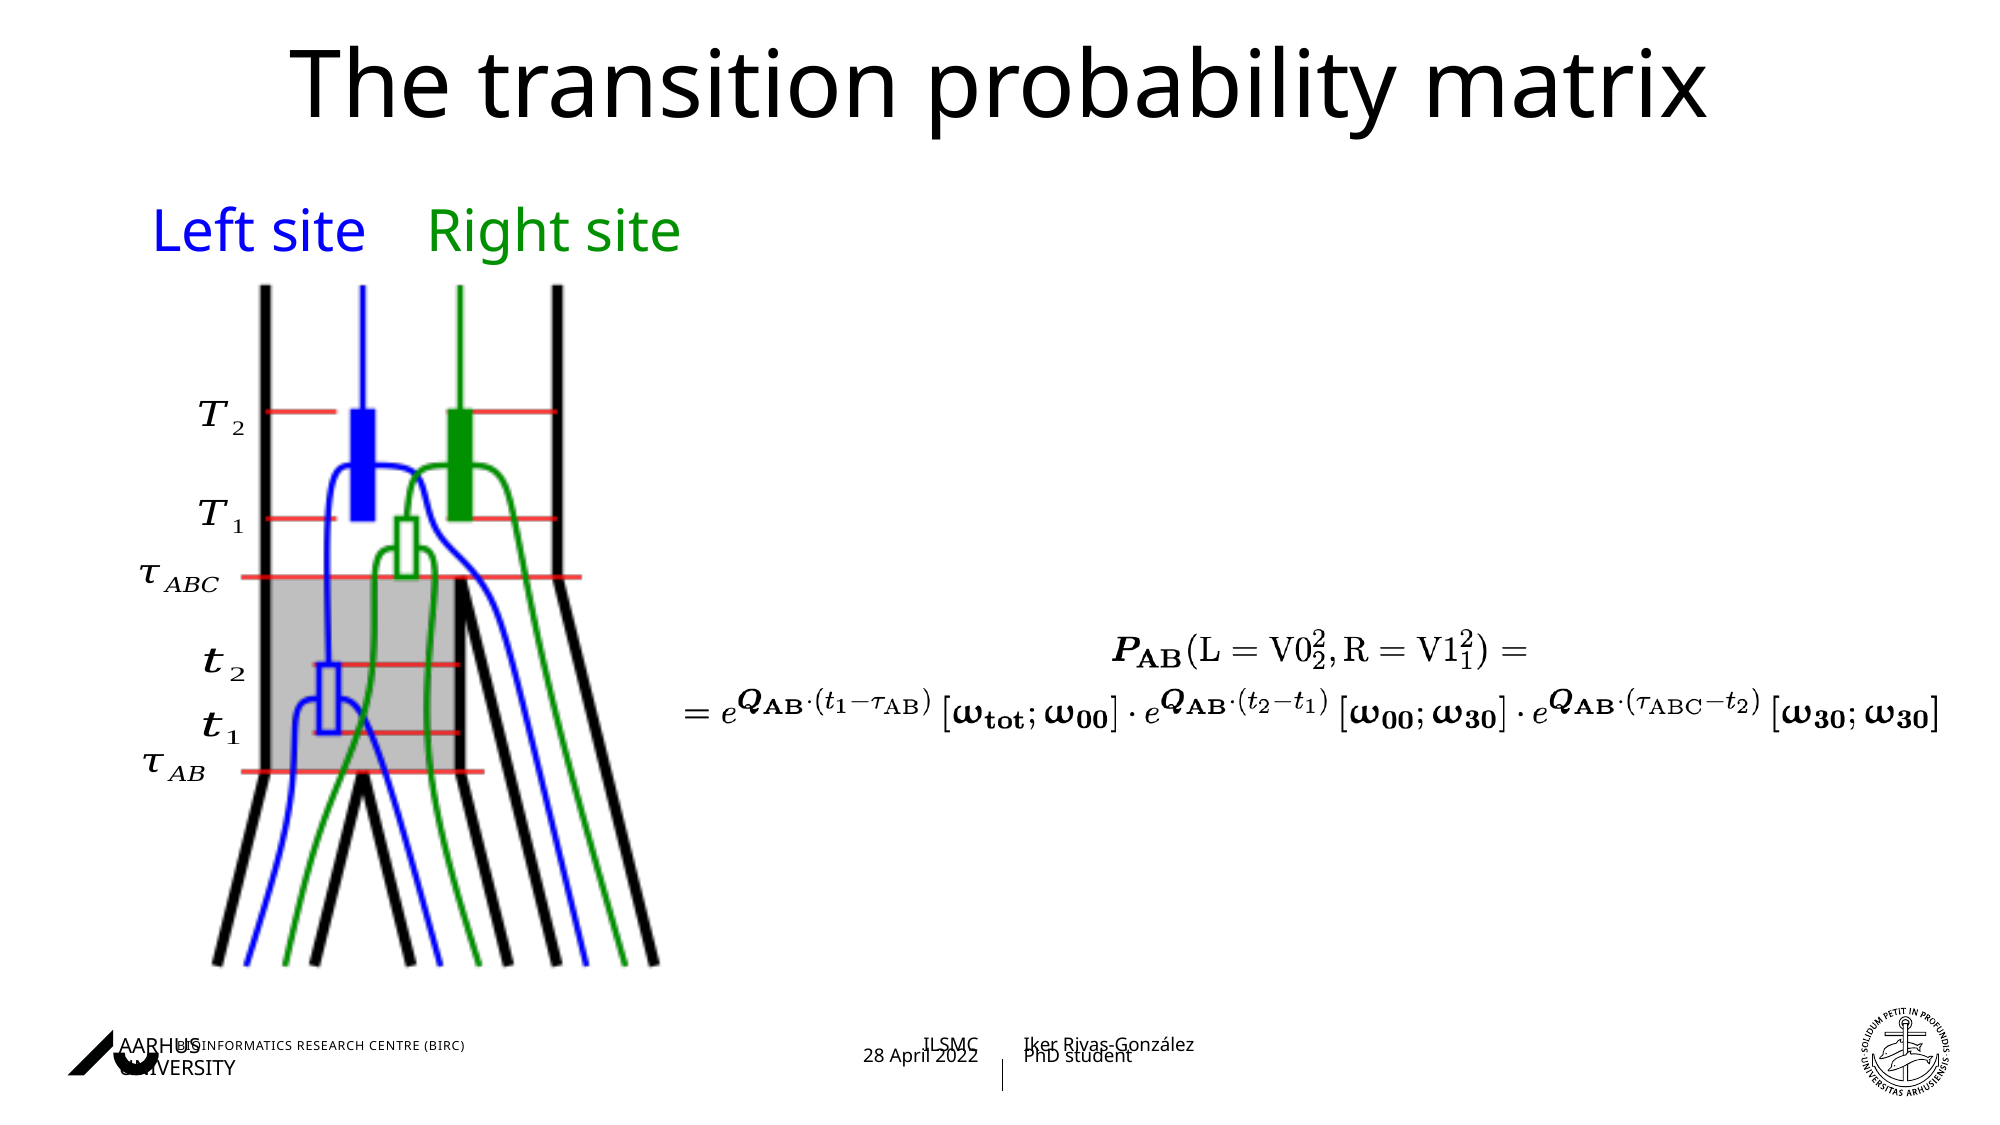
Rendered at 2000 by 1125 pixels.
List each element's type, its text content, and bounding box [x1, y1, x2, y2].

picture [675, 607, 1944, 750]
title The transition probability matrix [51, 37, 1948, 162]
picture [205, 267, 667, 988]
